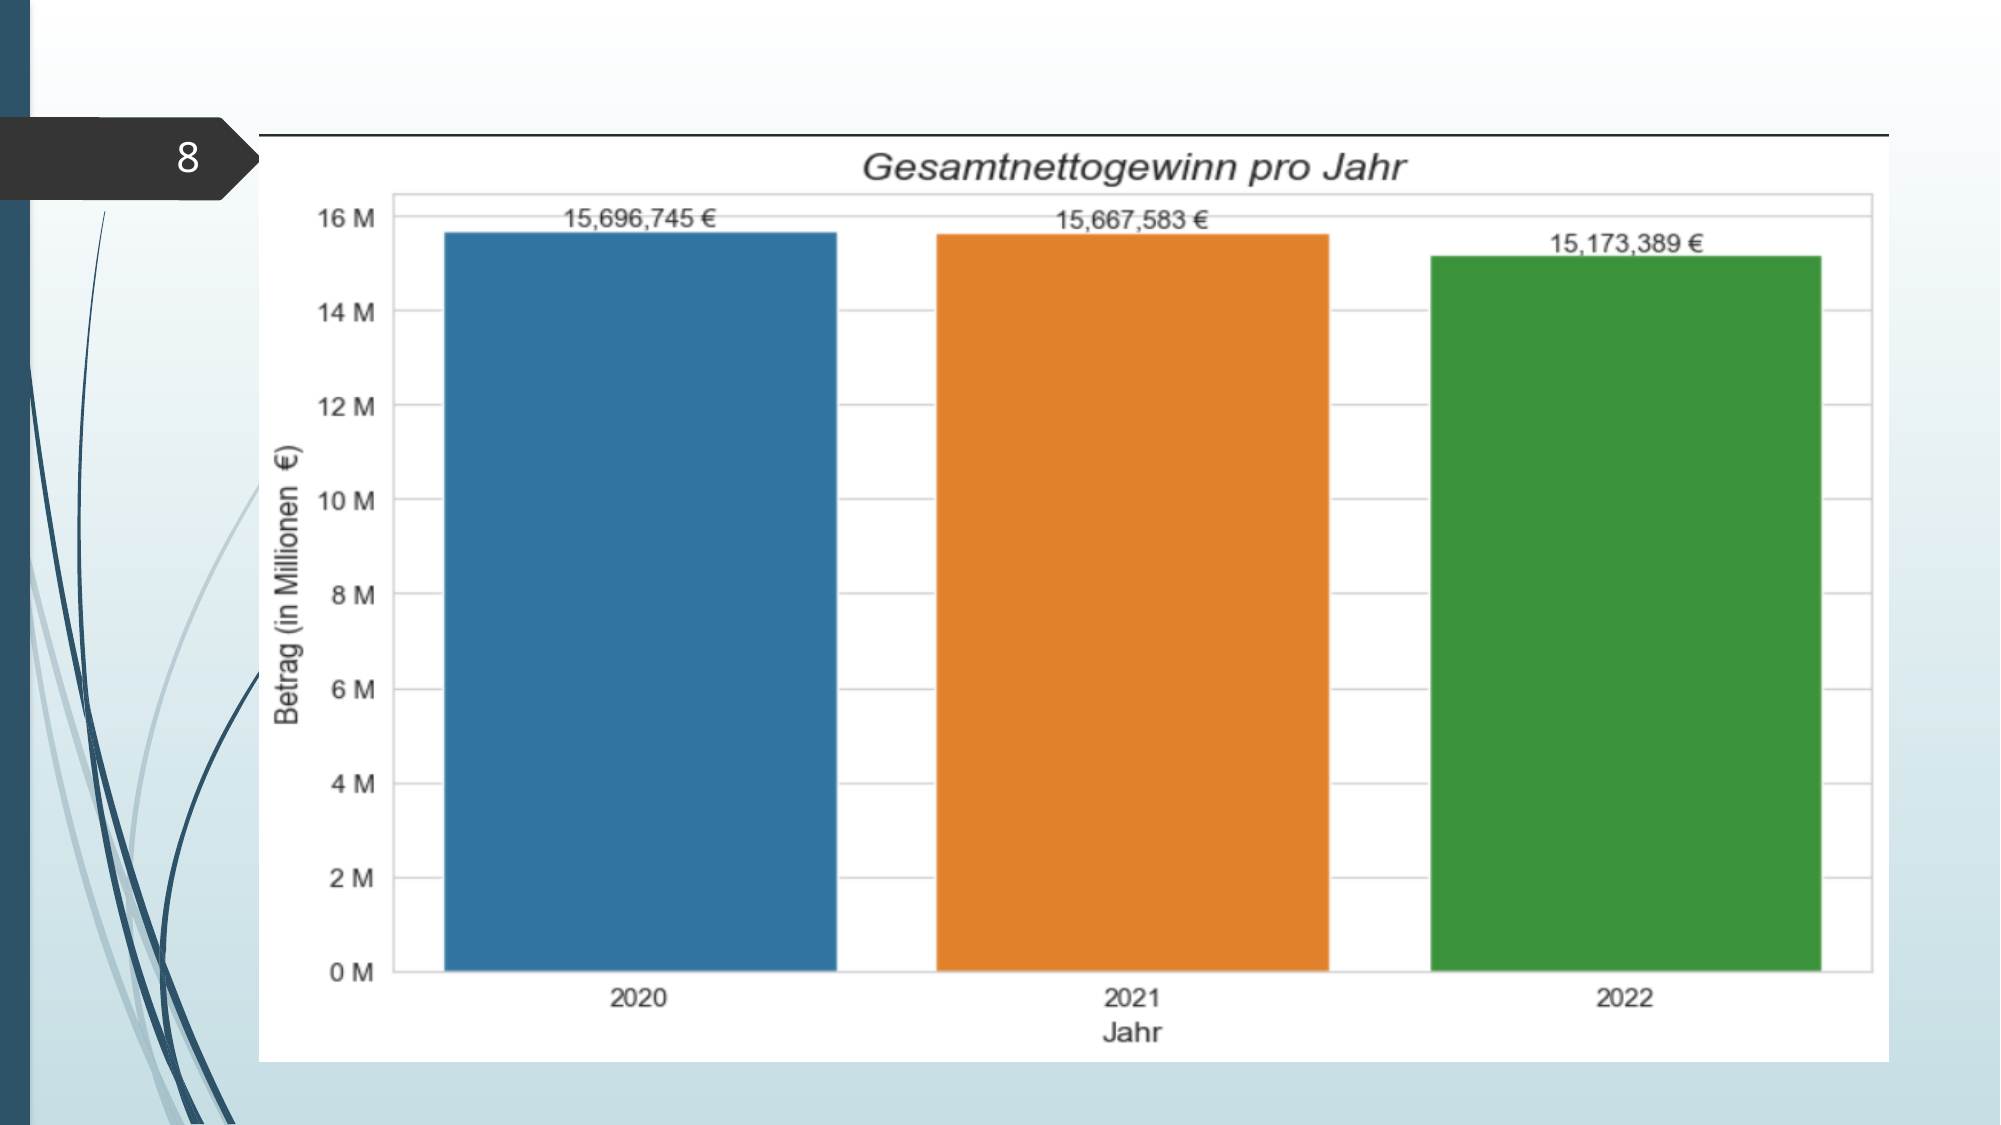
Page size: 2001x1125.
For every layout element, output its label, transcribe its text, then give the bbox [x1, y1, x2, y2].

slide_number 8 [87, 129, 216, 190]
picture [258, 134, 1890, 1062]
